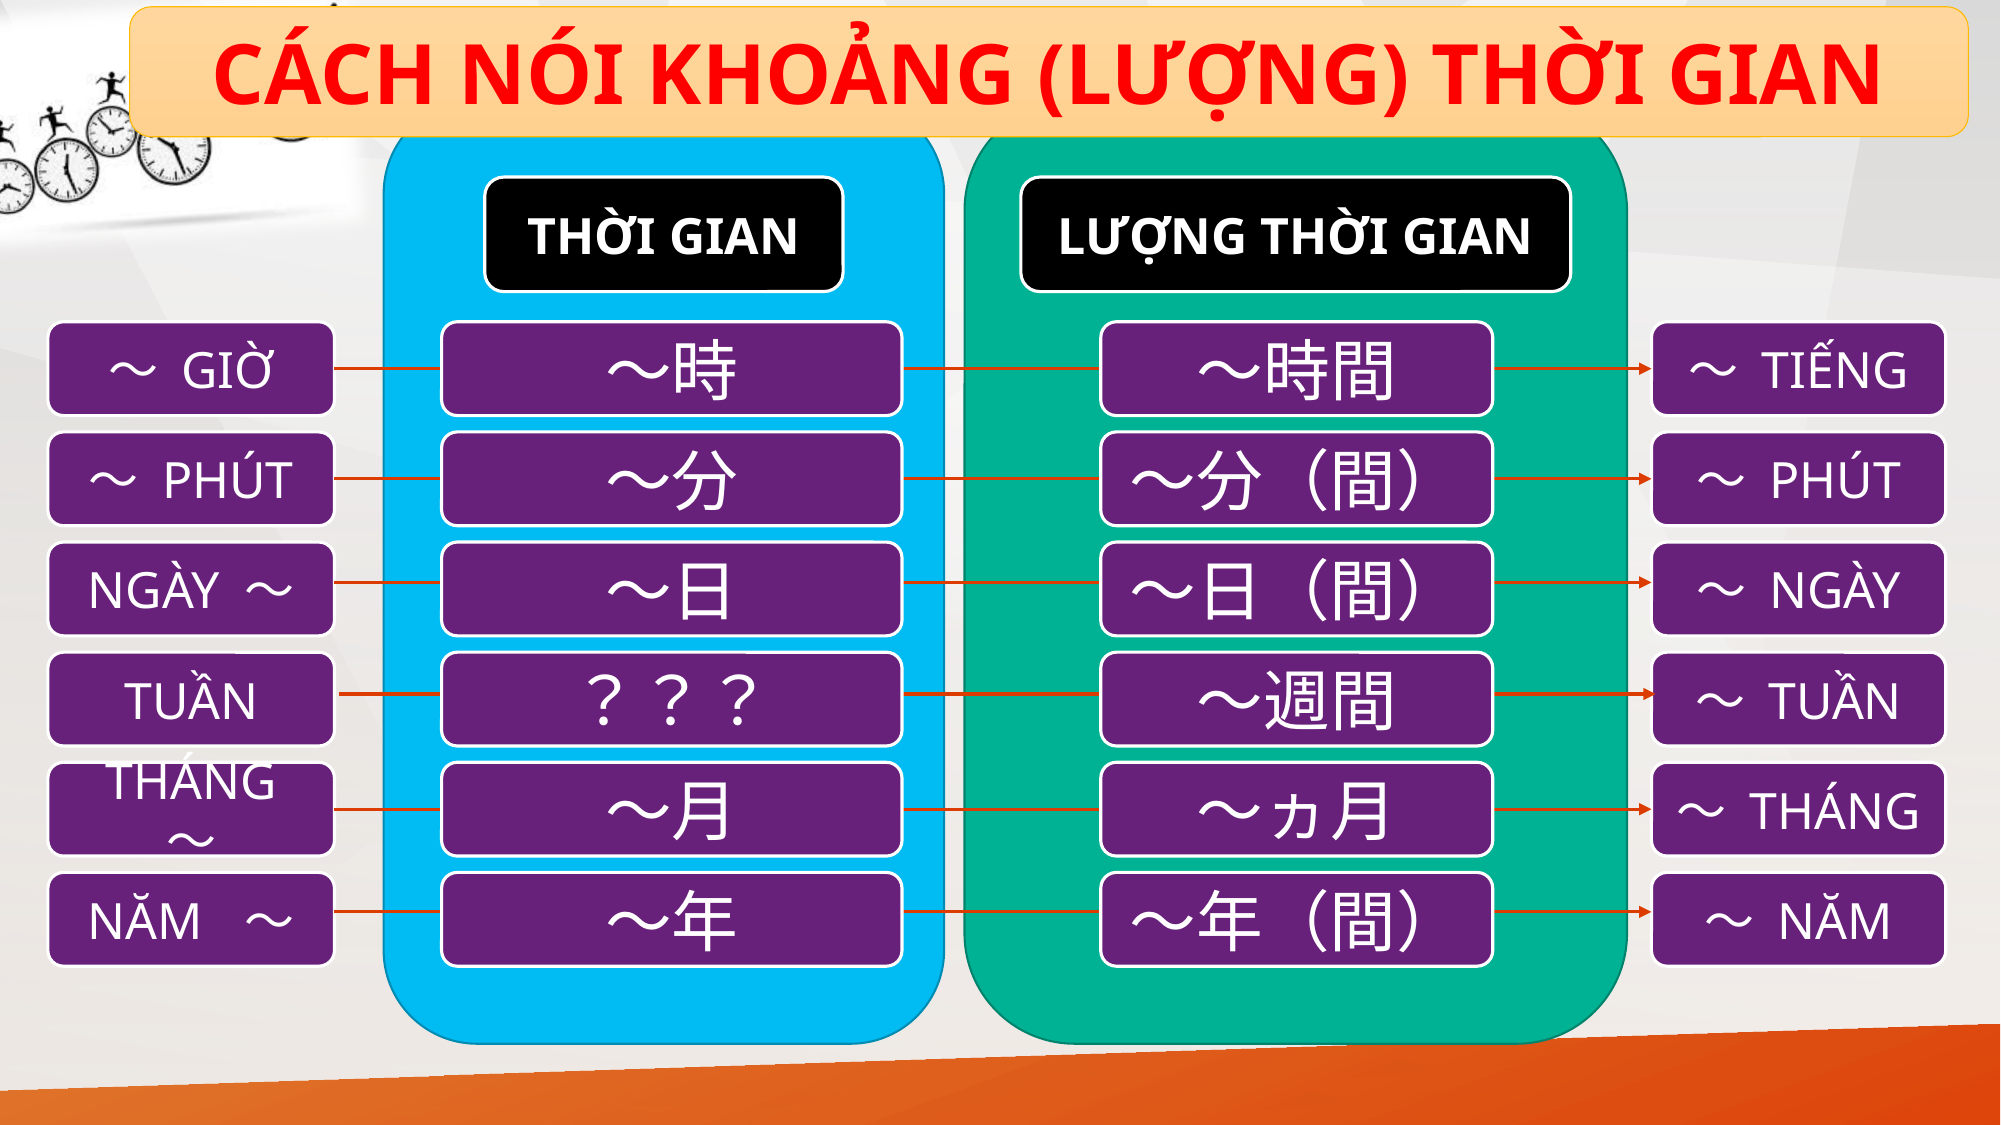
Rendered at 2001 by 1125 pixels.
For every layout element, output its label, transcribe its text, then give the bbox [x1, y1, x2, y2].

text_box NĂM ～ [46, 870, 337, 968]
text_box ～時間 [1099, 369, 1495, 418]
text_box CÁCH NÓI KHOẢNG (LƯỢNG) THỜI GIAN [375, 6, 1969, 138]
text_box ～時 [439, 369, 904, 418]
text_box ～日（間） [1099, 583, 1495, 638]
text_box NGÀY ～ [46, 540, 337, 638]
text_box ～ PHÚT [46, 430, 337, 528]
text_box [382, 370, 946, 477]
text_box ～ THÁNG [1649, 760, 1948, 858]
text_box ～時 [440, 320, 904, 368]
text_box ～ TIẾNG [1649, 320, 1948, 418]
text_box ～週間 [1099, 695, 1495, 748]
text_box ～年 [440, 870, 904, 911]
text_box TUẦN [46, 650, 337, 748]
text_box ？？？ [440, 650, 904, 693]
text_box ～週間 [1099, 650, 1495, 693]
text_box [382, 913, 946, 1045]
text_box ～分（間） [1099, 430, 1495, 478]
text_box [382, 696, 946, 808]
text_box [382, 480, 946, 581]
text_box [963, 584, 1629, 692]
text_box ～日（間） [1099, 540, 1495, 582]
text_box [382, 584, 946, 692]
text_box THÁNG ～ [46, 760, 337, 858]
text_box ？？？ [439, 695, 904, 748]
text_box ～ GIỜ [46, 320, 337, 418]
text_box [963, 480, 1629, 581]
text_box [963, 138, 1629, 367]
text_box [963, 696, 1629, 808]
text_box ～年（間） [1099, 912, 1495, 968]
text_box ～ PHÚT [1649, 430, 1948, 528]
picture [0, 0, 375, 253]
text_box ～ヵ月 [1099, 760, 1495, 809]
text_box ～ NGÀY [1649, 540, 1948, 638]
text_box ～年 [439, 912, 904, 968]
text_box ～月 [439, 810, 904, 858]
text_box ～日 [440, 540, 904, 582]
text_box THỜI GIAN [483, 175, 845, 294]
text_box [382, 138, 946, 367]
text_box ～月 [440, 760, 904, 809]
text_box ～日 [439, 583, 904, 638]
text_box [963, 370, 1629, 477]
text_box ～時間 [1099, 320, 1495, 368]
text_box ～ NĂM [1649, 870, 1948, 968]
text_box ～分 [440, 430, 904, 478]
text_box LƯỢNG THỜI GIAN [1019, 175, 1573, 294]
text_box [963, 811, 1629, 910]
text_box ～ TUẦN [1649, 650, 1948, 748]
text_box ～ヵ月 [1099, 810, 1495, 858]
text_box ～分 [439, 479, 904, 528]
text_box [382, 811, 946, 910]
text_box ～年（間） [1099, 870, 1495, 911]
text_box ～分（間） [1099, 479, 1495, 528]
text_box [963, 913, 1629, 1045]
